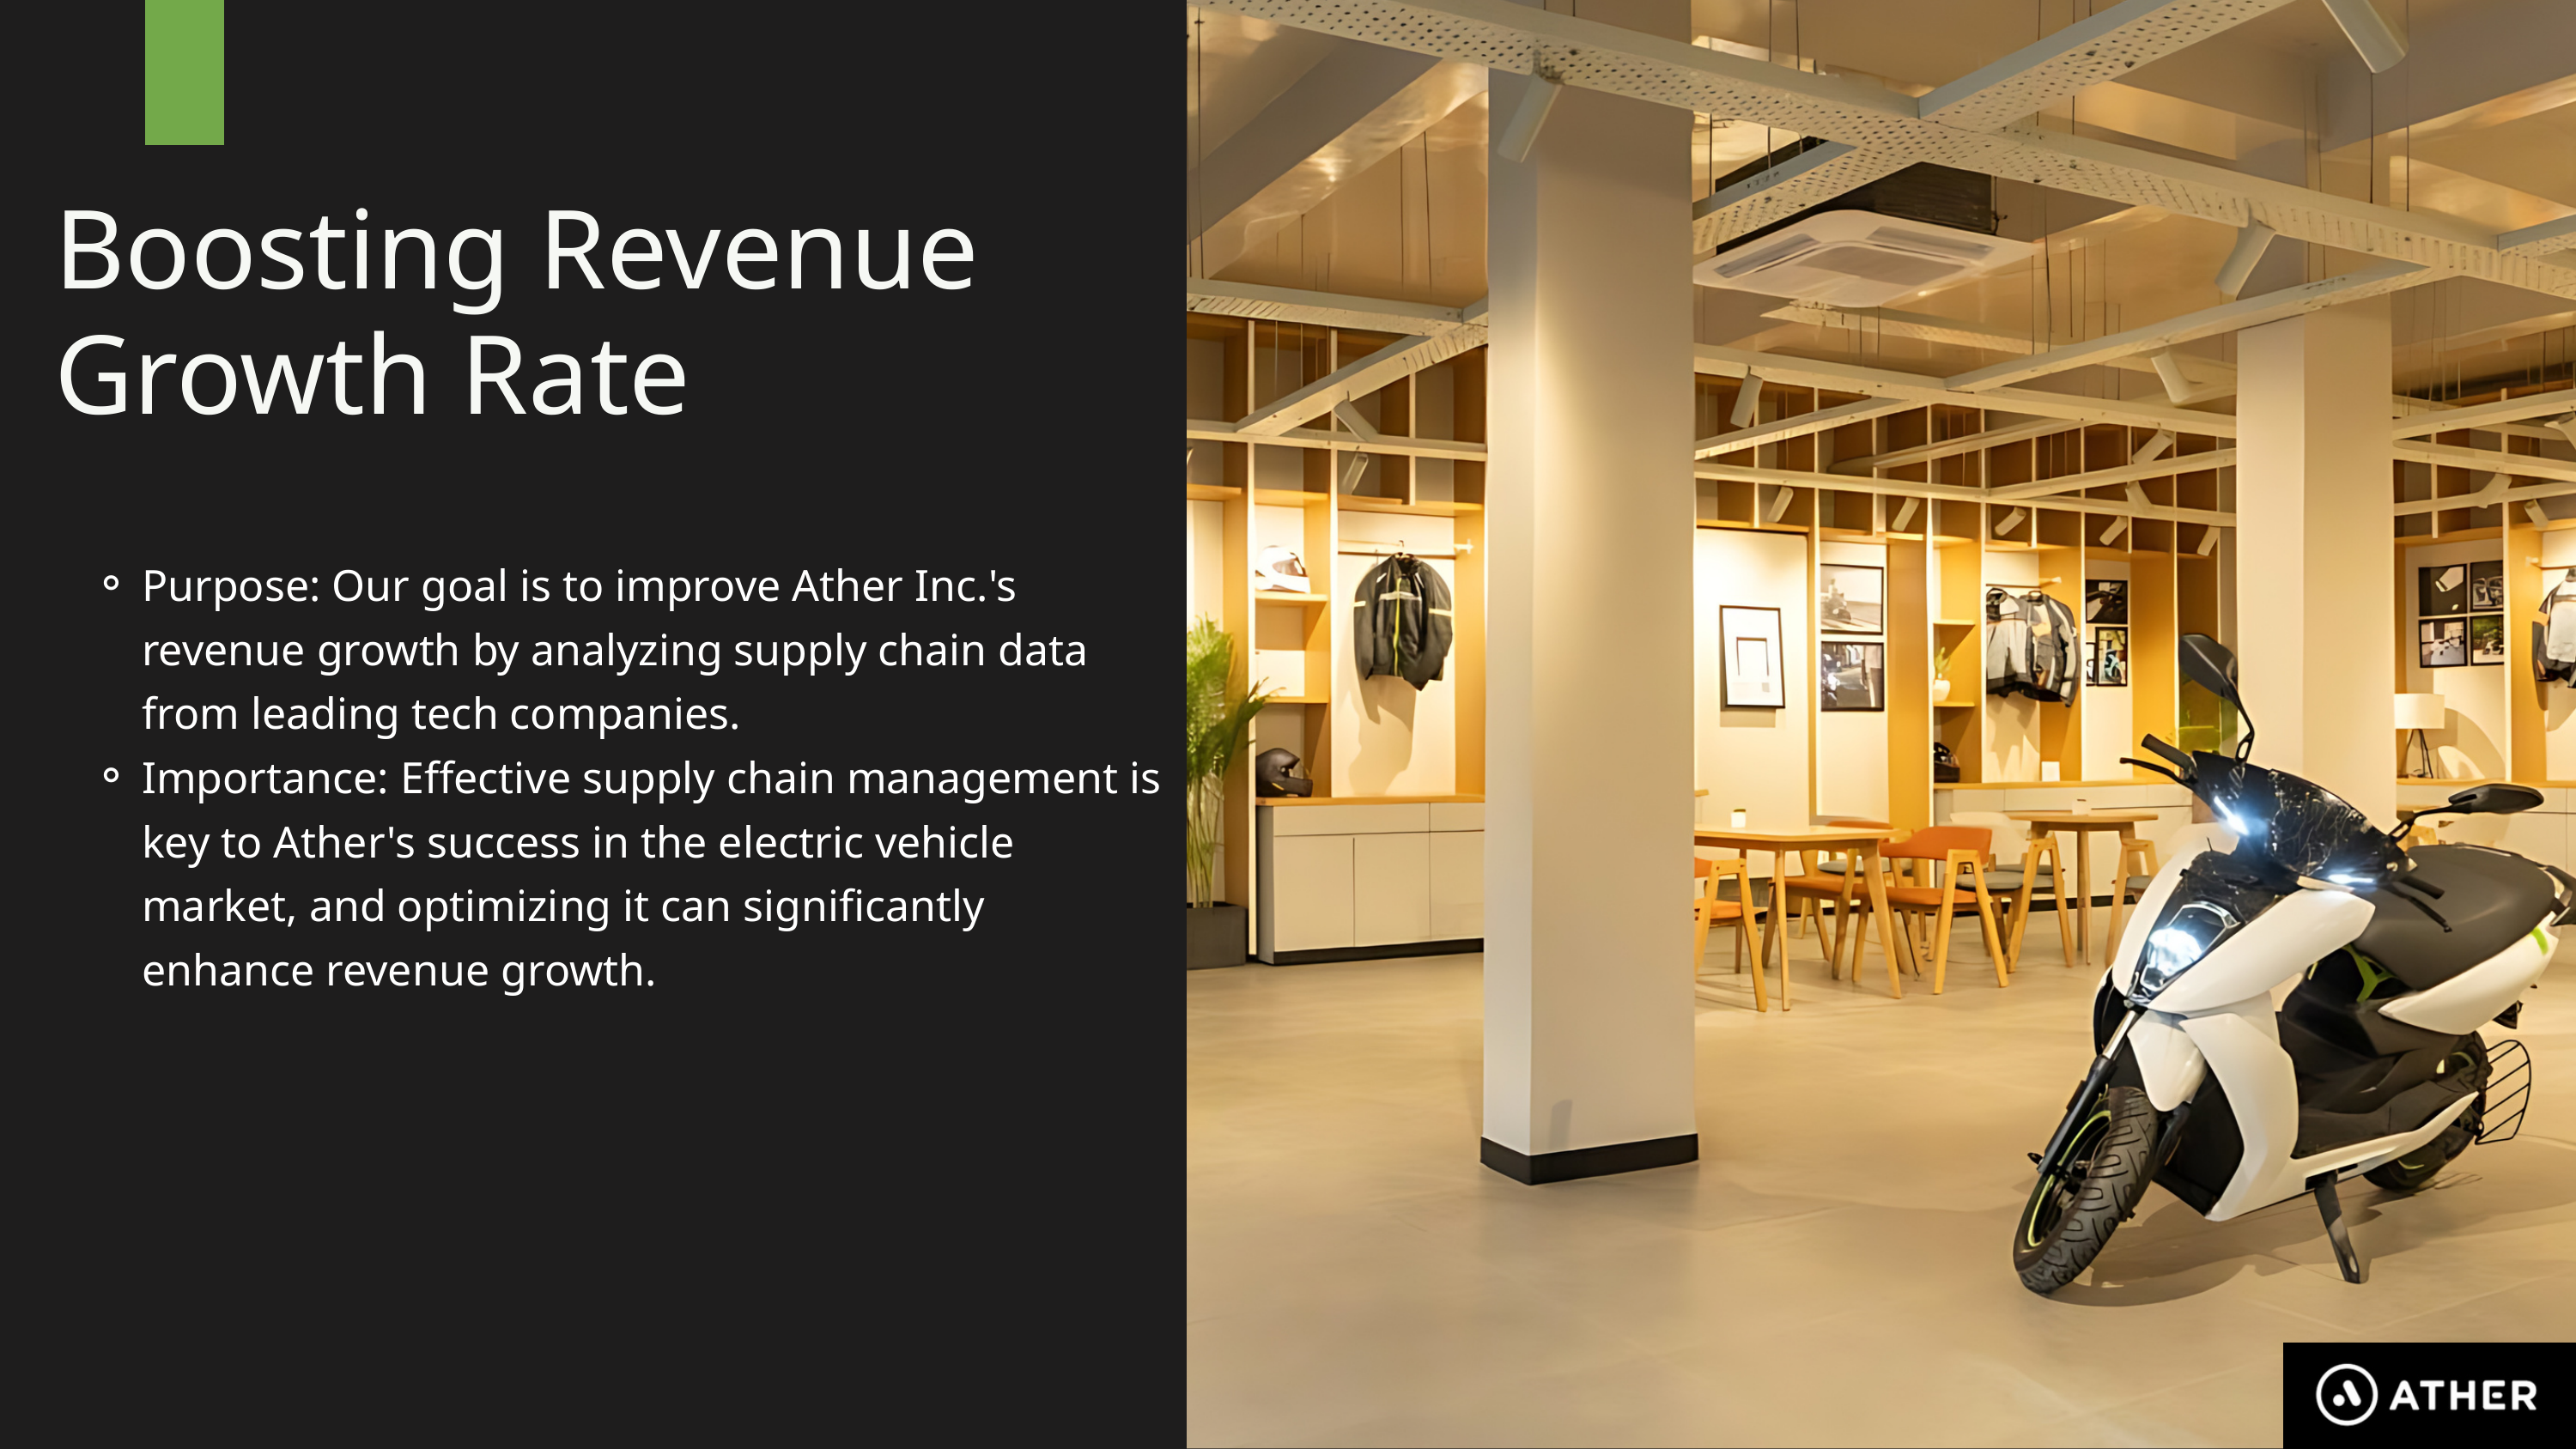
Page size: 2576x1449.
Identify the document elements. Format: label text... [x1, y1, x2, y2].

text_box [144, 0, 224, 145]
text_box [1187, 0, 2576, 1449]
text_box Purpose: Our goal is to improve Ather Inc.'s revenue growth by analyzing supply chain data from leading tech companies. Importance: Effective supply chain management is key to Ather's success in the electric vehicle market, and optimizing it can significantly enhance revenue growth. [0, 545, 1166, 1057]
text_box [2283, 1343, 2576, 1449]
text_box Boosting Revenue Growth Rate [54, 185, 1107, 436]
